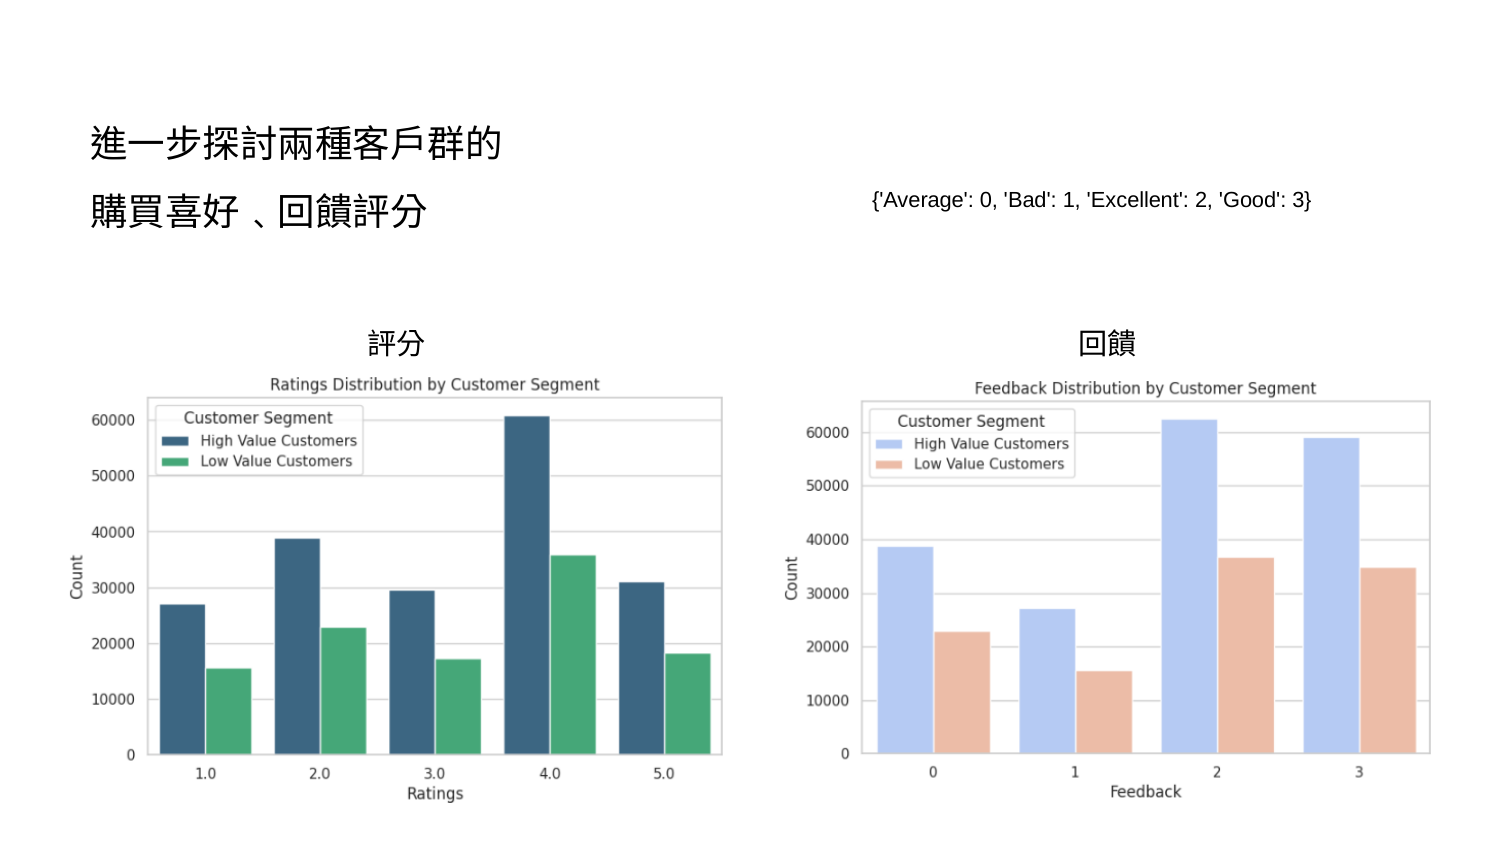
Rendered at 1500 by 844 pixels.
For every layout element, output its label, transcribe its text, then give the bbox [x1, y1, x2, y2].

picture [780, 374, 1436, 803]
picture [64, 371, 729, 806]
title 回饋 [867, 300, 1349, 367]
title 評分 [155, 295, 638, 370]
text_box {'Average': 0, 'Bad': 1, 'Excellent': 2, 'Good': 3} [857, 170, 1359, 281]
title 進一步探討兩種客戶群的購買喜好﹑回饋評分 [75, 82, 548, 214]
